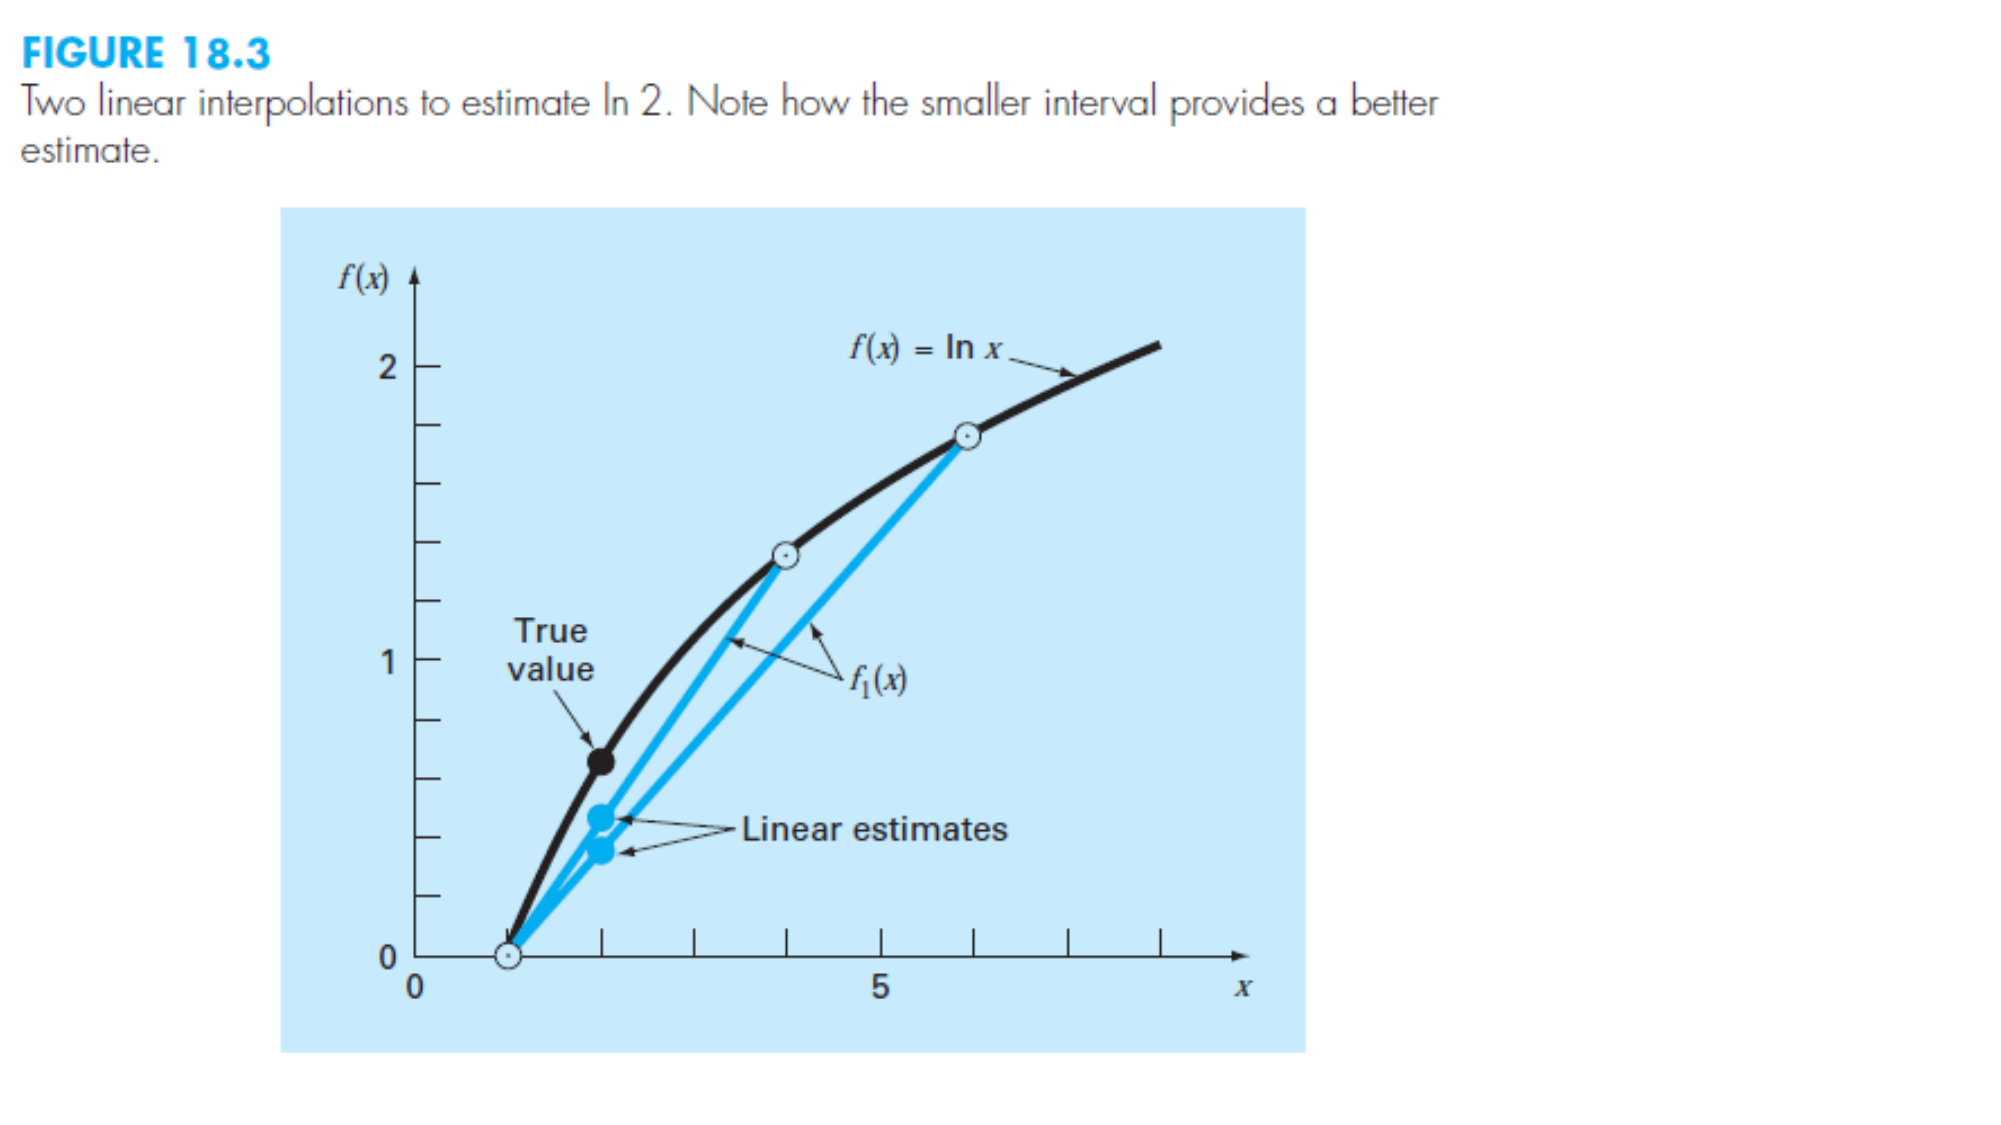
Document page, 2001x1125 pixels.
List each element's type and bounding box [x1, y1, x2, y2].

picture [0, 5, 1469, 1064]
